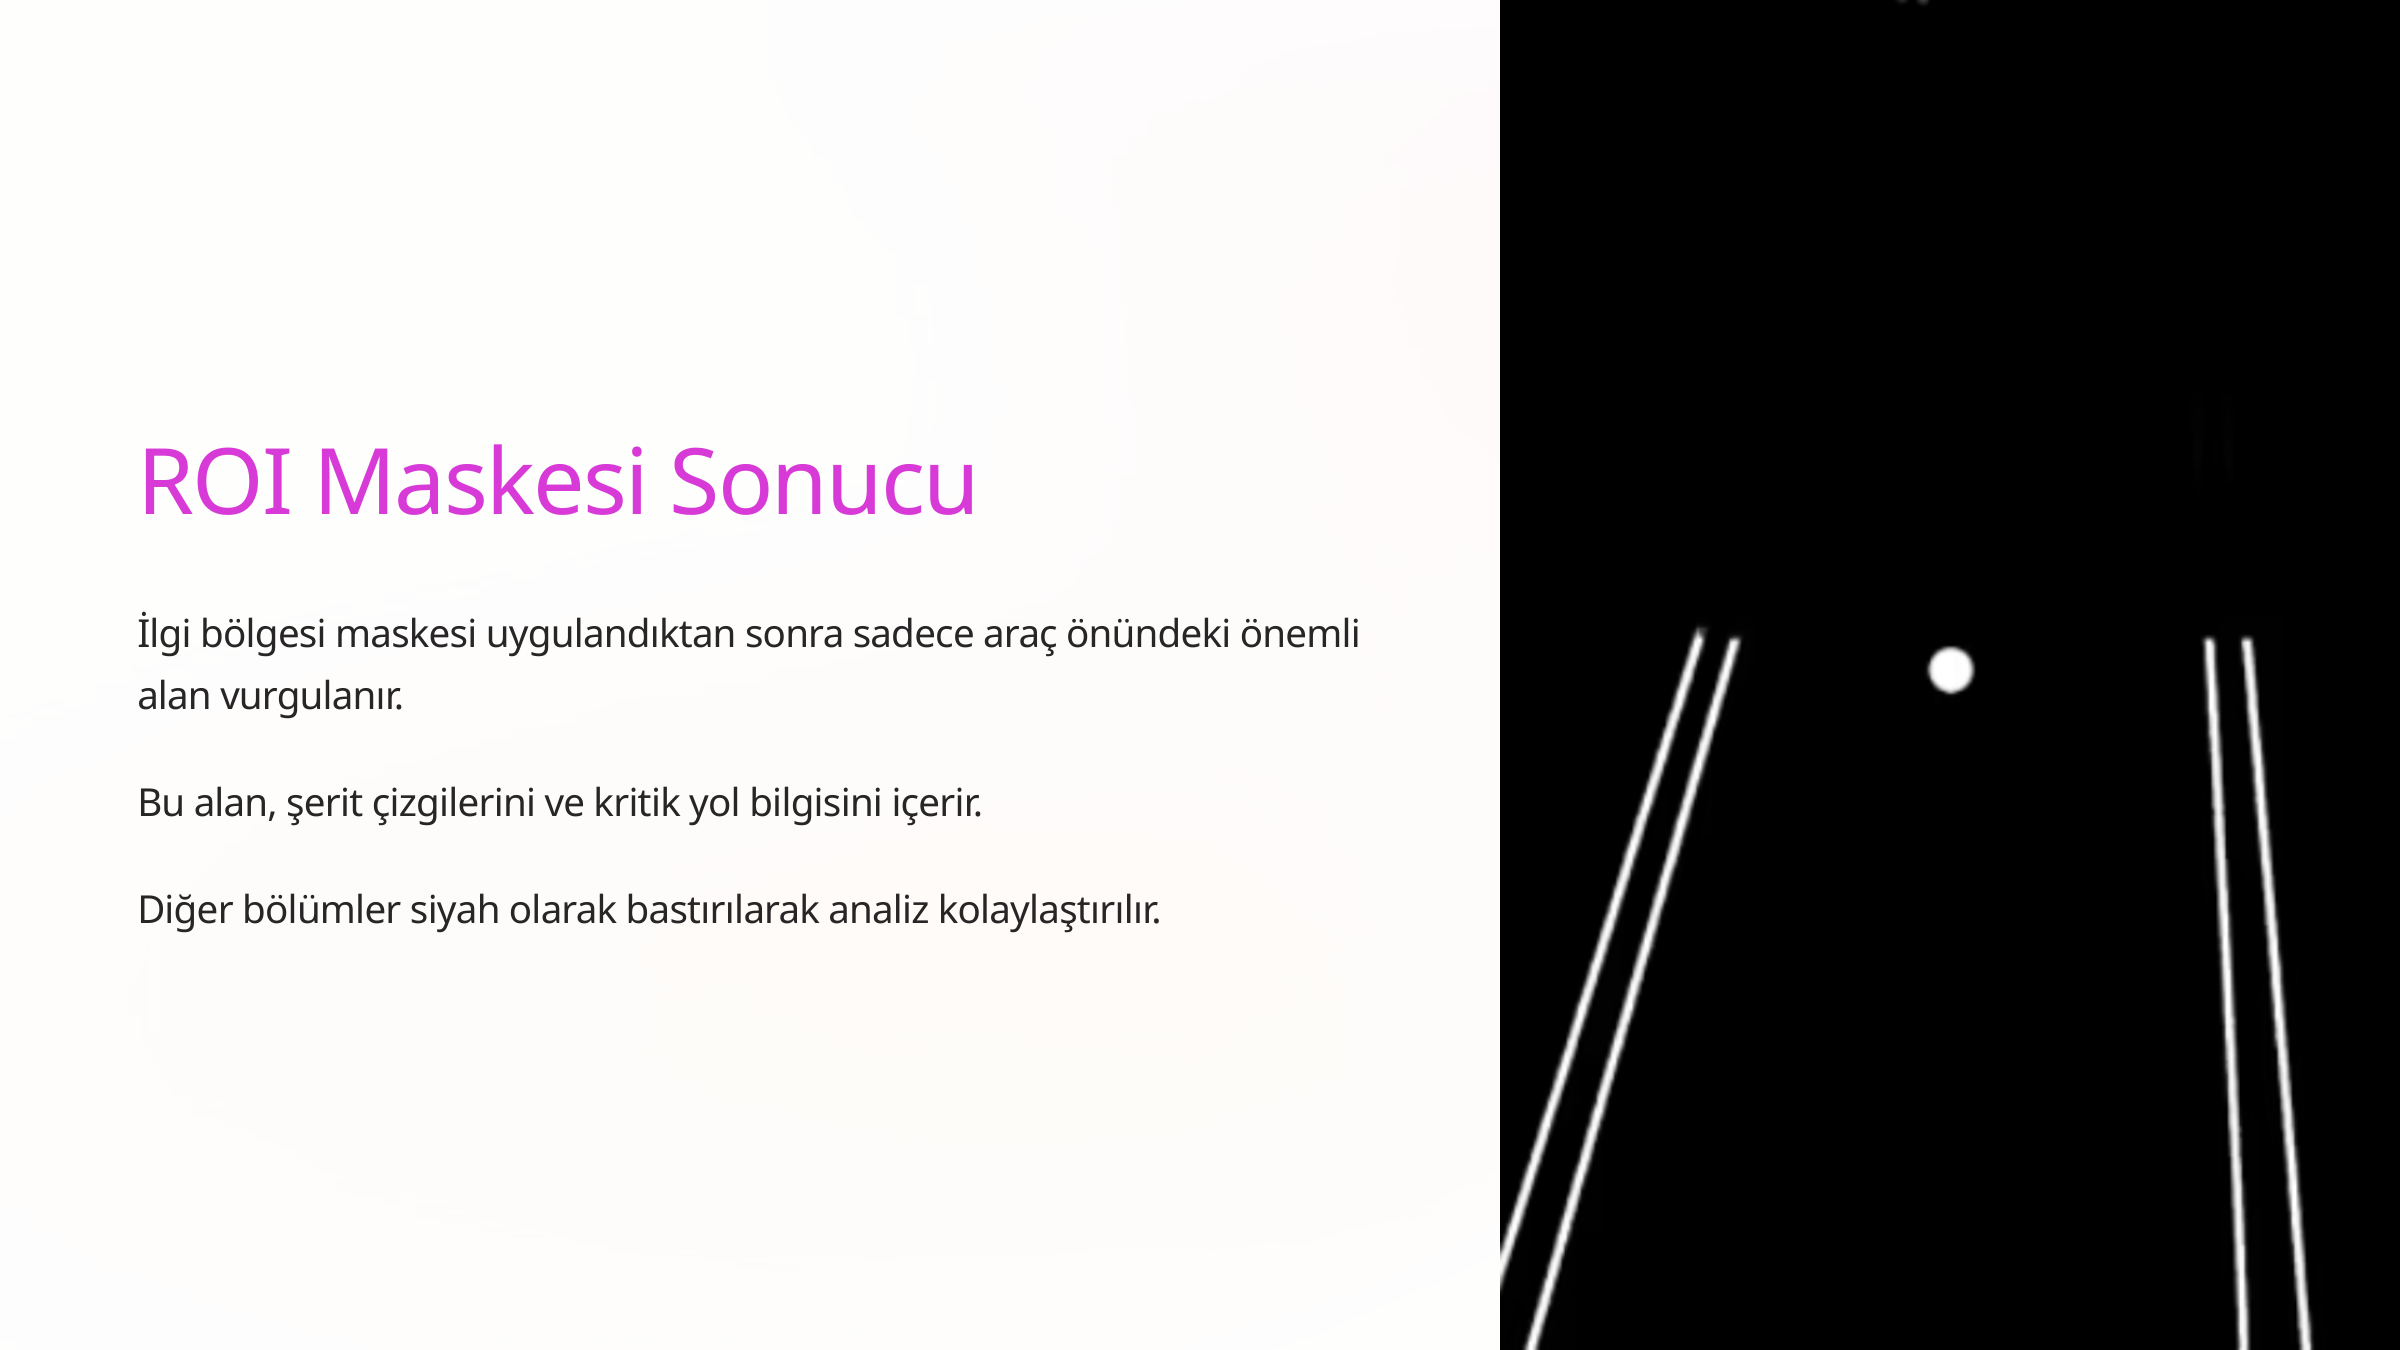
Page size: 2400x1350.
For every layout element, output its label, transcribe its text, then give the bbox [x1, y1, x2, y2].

picture [1499, 0, 2400, 1350]
text_box ROI Maskesi Sonucu [137, 417, 1062, 534]
text_box Bu alan, şerit çizgilerini ve kritik yol bilgisini içerir. [137, 762, 1363, 825]
text_box İlgi bölgesi maskesi uygulandıktan sonra sadece araç önündeki önemli alan vurgulanır. [137, 592, 1363, 718]
text_box Diğer bölümler siyah olarak bastırılarak analiz kolaylaştırılır. [137, 869, 1363, 932]
